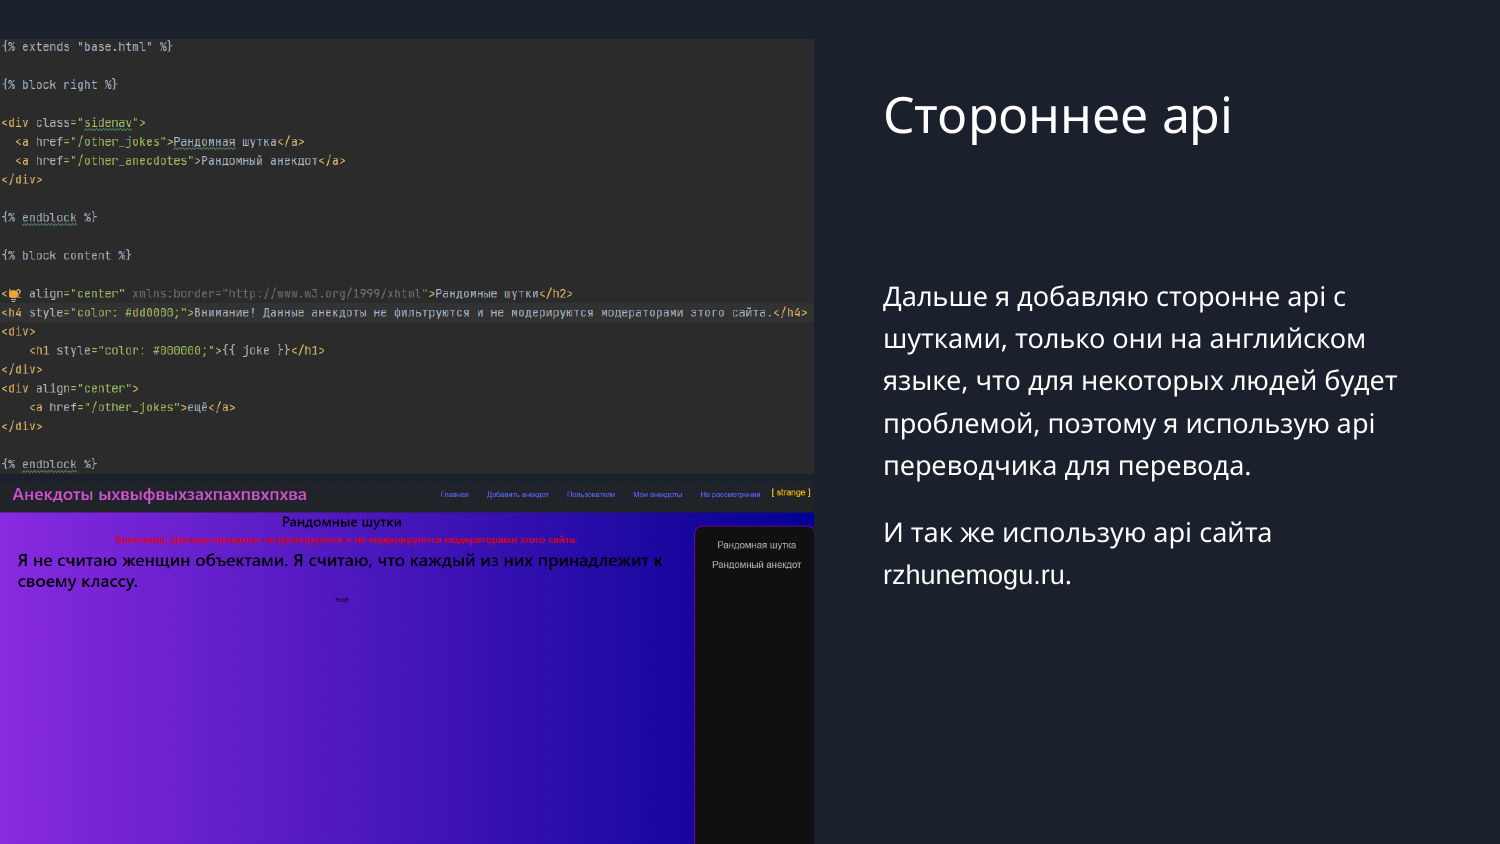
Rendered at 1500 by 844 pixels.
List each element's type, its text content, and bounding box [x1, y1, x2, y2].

picture [0, 39, 814, 474]
list Дальше я добавляю сторонне api с шутками, только они на английском языке, что для некоторых людей будет проблемой, поэтому я использую api переводчика для перевода. И так же использую api сайта rzhunemogu.ru. [868, 257, 1465, 800]
picture [0, 482, 814, 844]
title Стороннее api [868, 64, 1481, 216]
